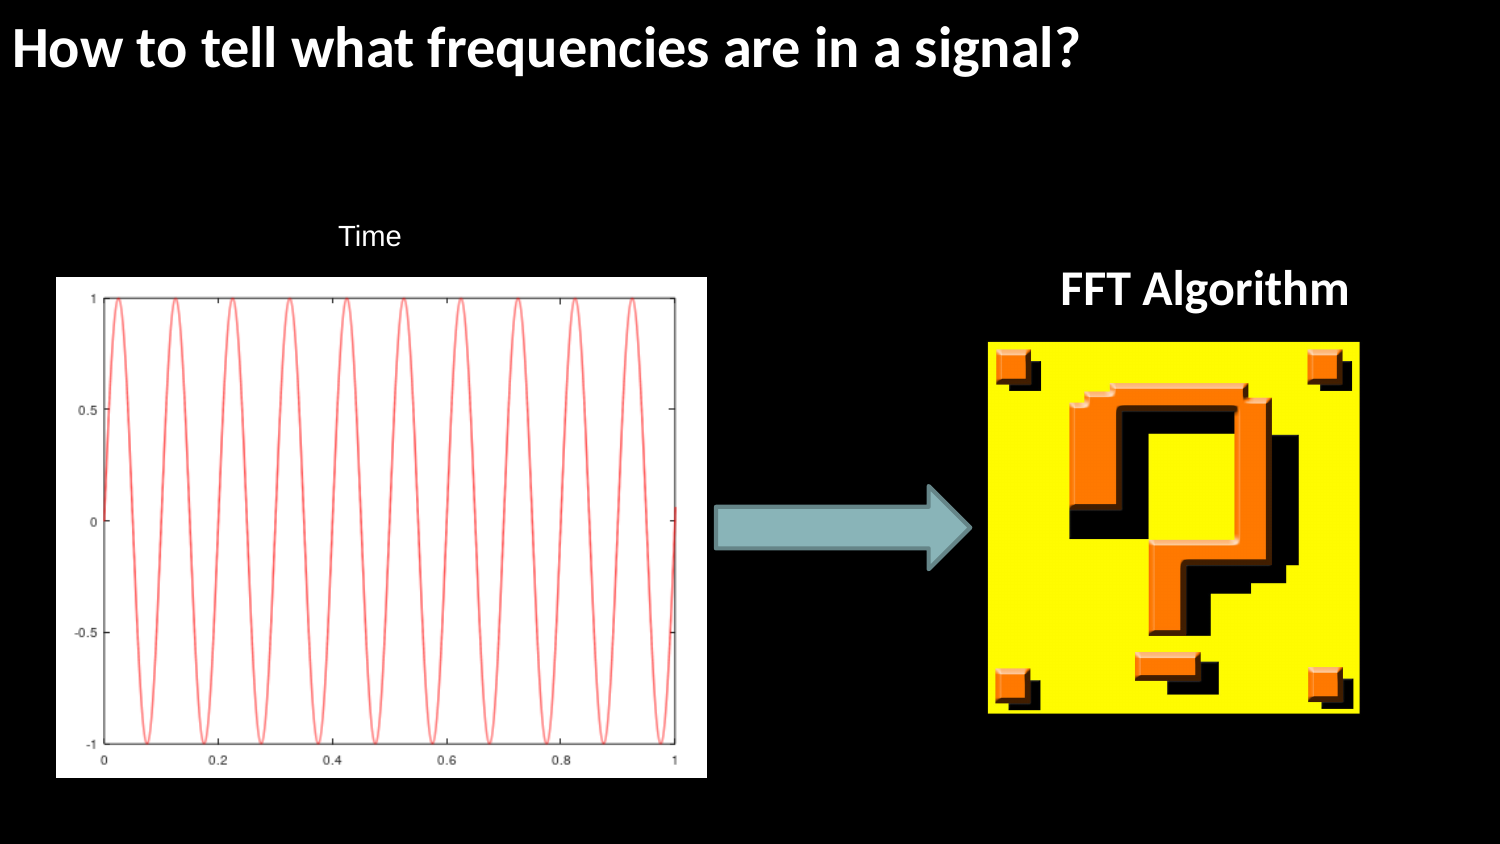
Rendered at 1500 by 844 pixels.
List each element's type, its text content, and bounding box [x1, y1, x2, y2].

list FFT Algorithm [1023, 254, 1500, 301]
picture [56, 277, 707, 779]
text_box [713, 484, 973, 572]
title How to tell what frequencies are in a signal? [11, 8, 1466, 62]
picture [979, 333, 1368, 722]
text_box Time [323, 209, 477, 260]
